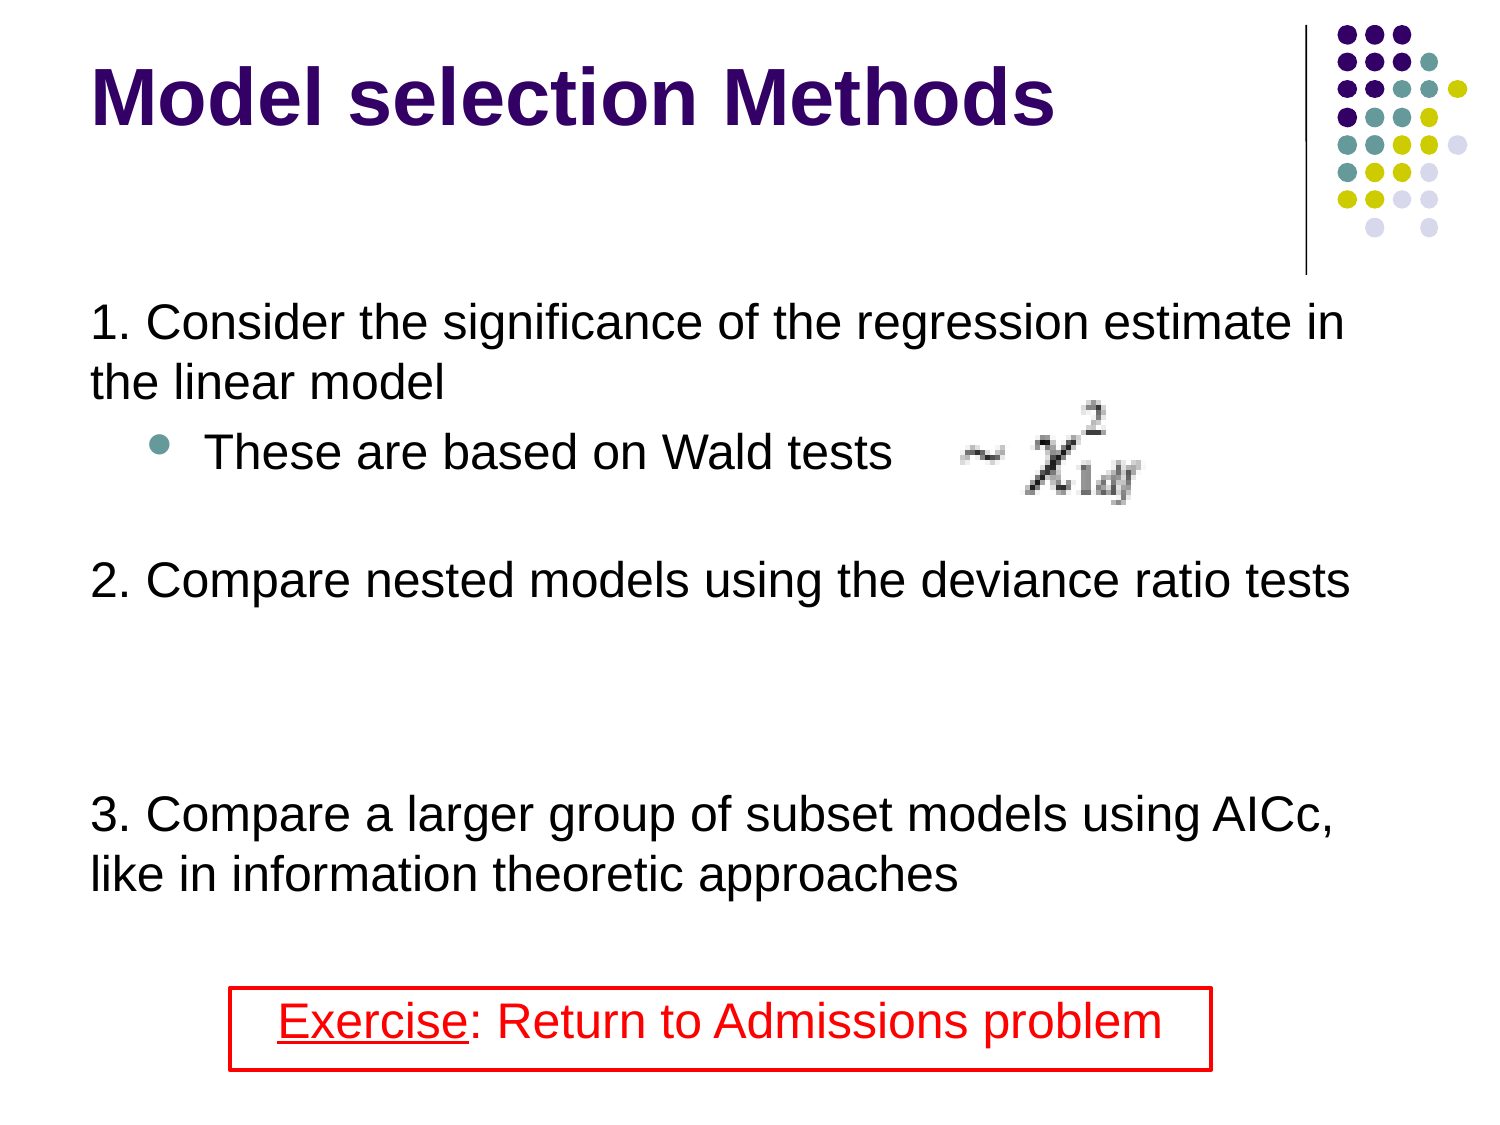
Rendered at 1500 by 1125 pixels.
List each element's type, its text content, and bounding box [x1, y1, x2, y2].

text_box Exercise: Return to Admissions problem [230, 987, 1211, 1071]
title Model selection Methods [75, 20, 1313, 149]
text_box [950, 385, 1148, 512]
